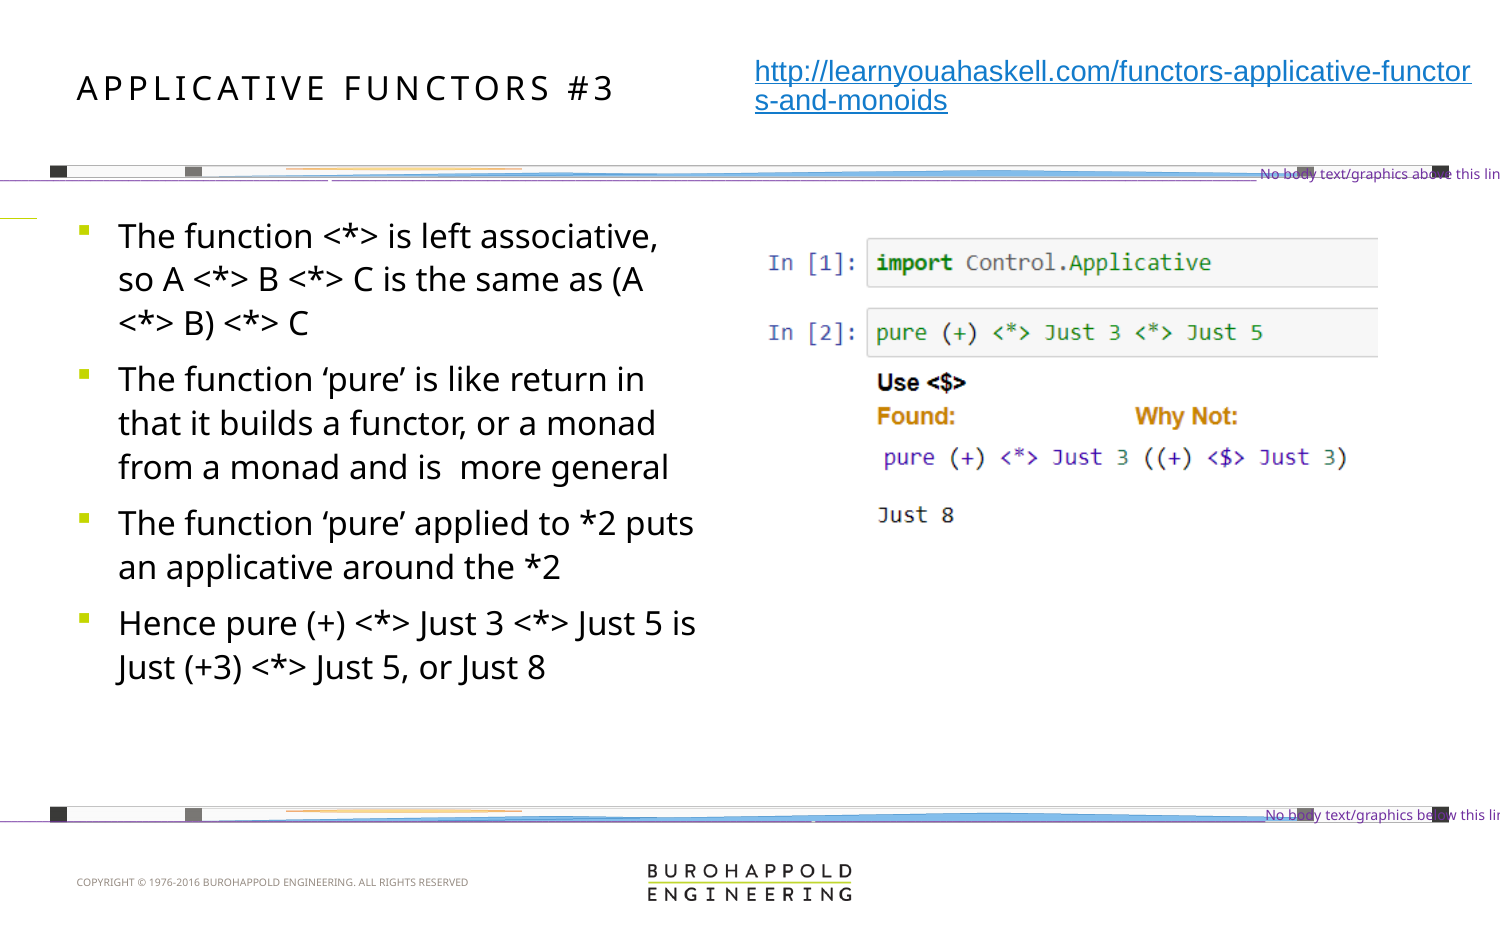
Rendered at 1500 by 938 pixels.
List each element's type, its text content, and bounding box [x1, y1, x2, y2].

picture [0, 806, 1500, 823]
picture [0, 164, 1500, 178]
list The function <*> is left associative, so A <*> B <*> C is the same as (A <*> B) <*> C The function ‘pure’ is like return in that it builds a functor, or a monad from a monad and is more general The function ‘pure’ applied to *2 puts an applicative around the *2 Hence pure (+) <*> Just 3 <*> Just 5 is Just (+3) <*> Just 5, or Just 8 [76, 210, 703, 805]
picture [631, 848, 868, 917]
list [749, 221, 1378, 541]
text_box http://learnyouahaskell.com/functors-applicative-functors-and-monoids [739, 44, 1500, 95]
title Applicative Functors #3 [76, 67, 975, 108]
